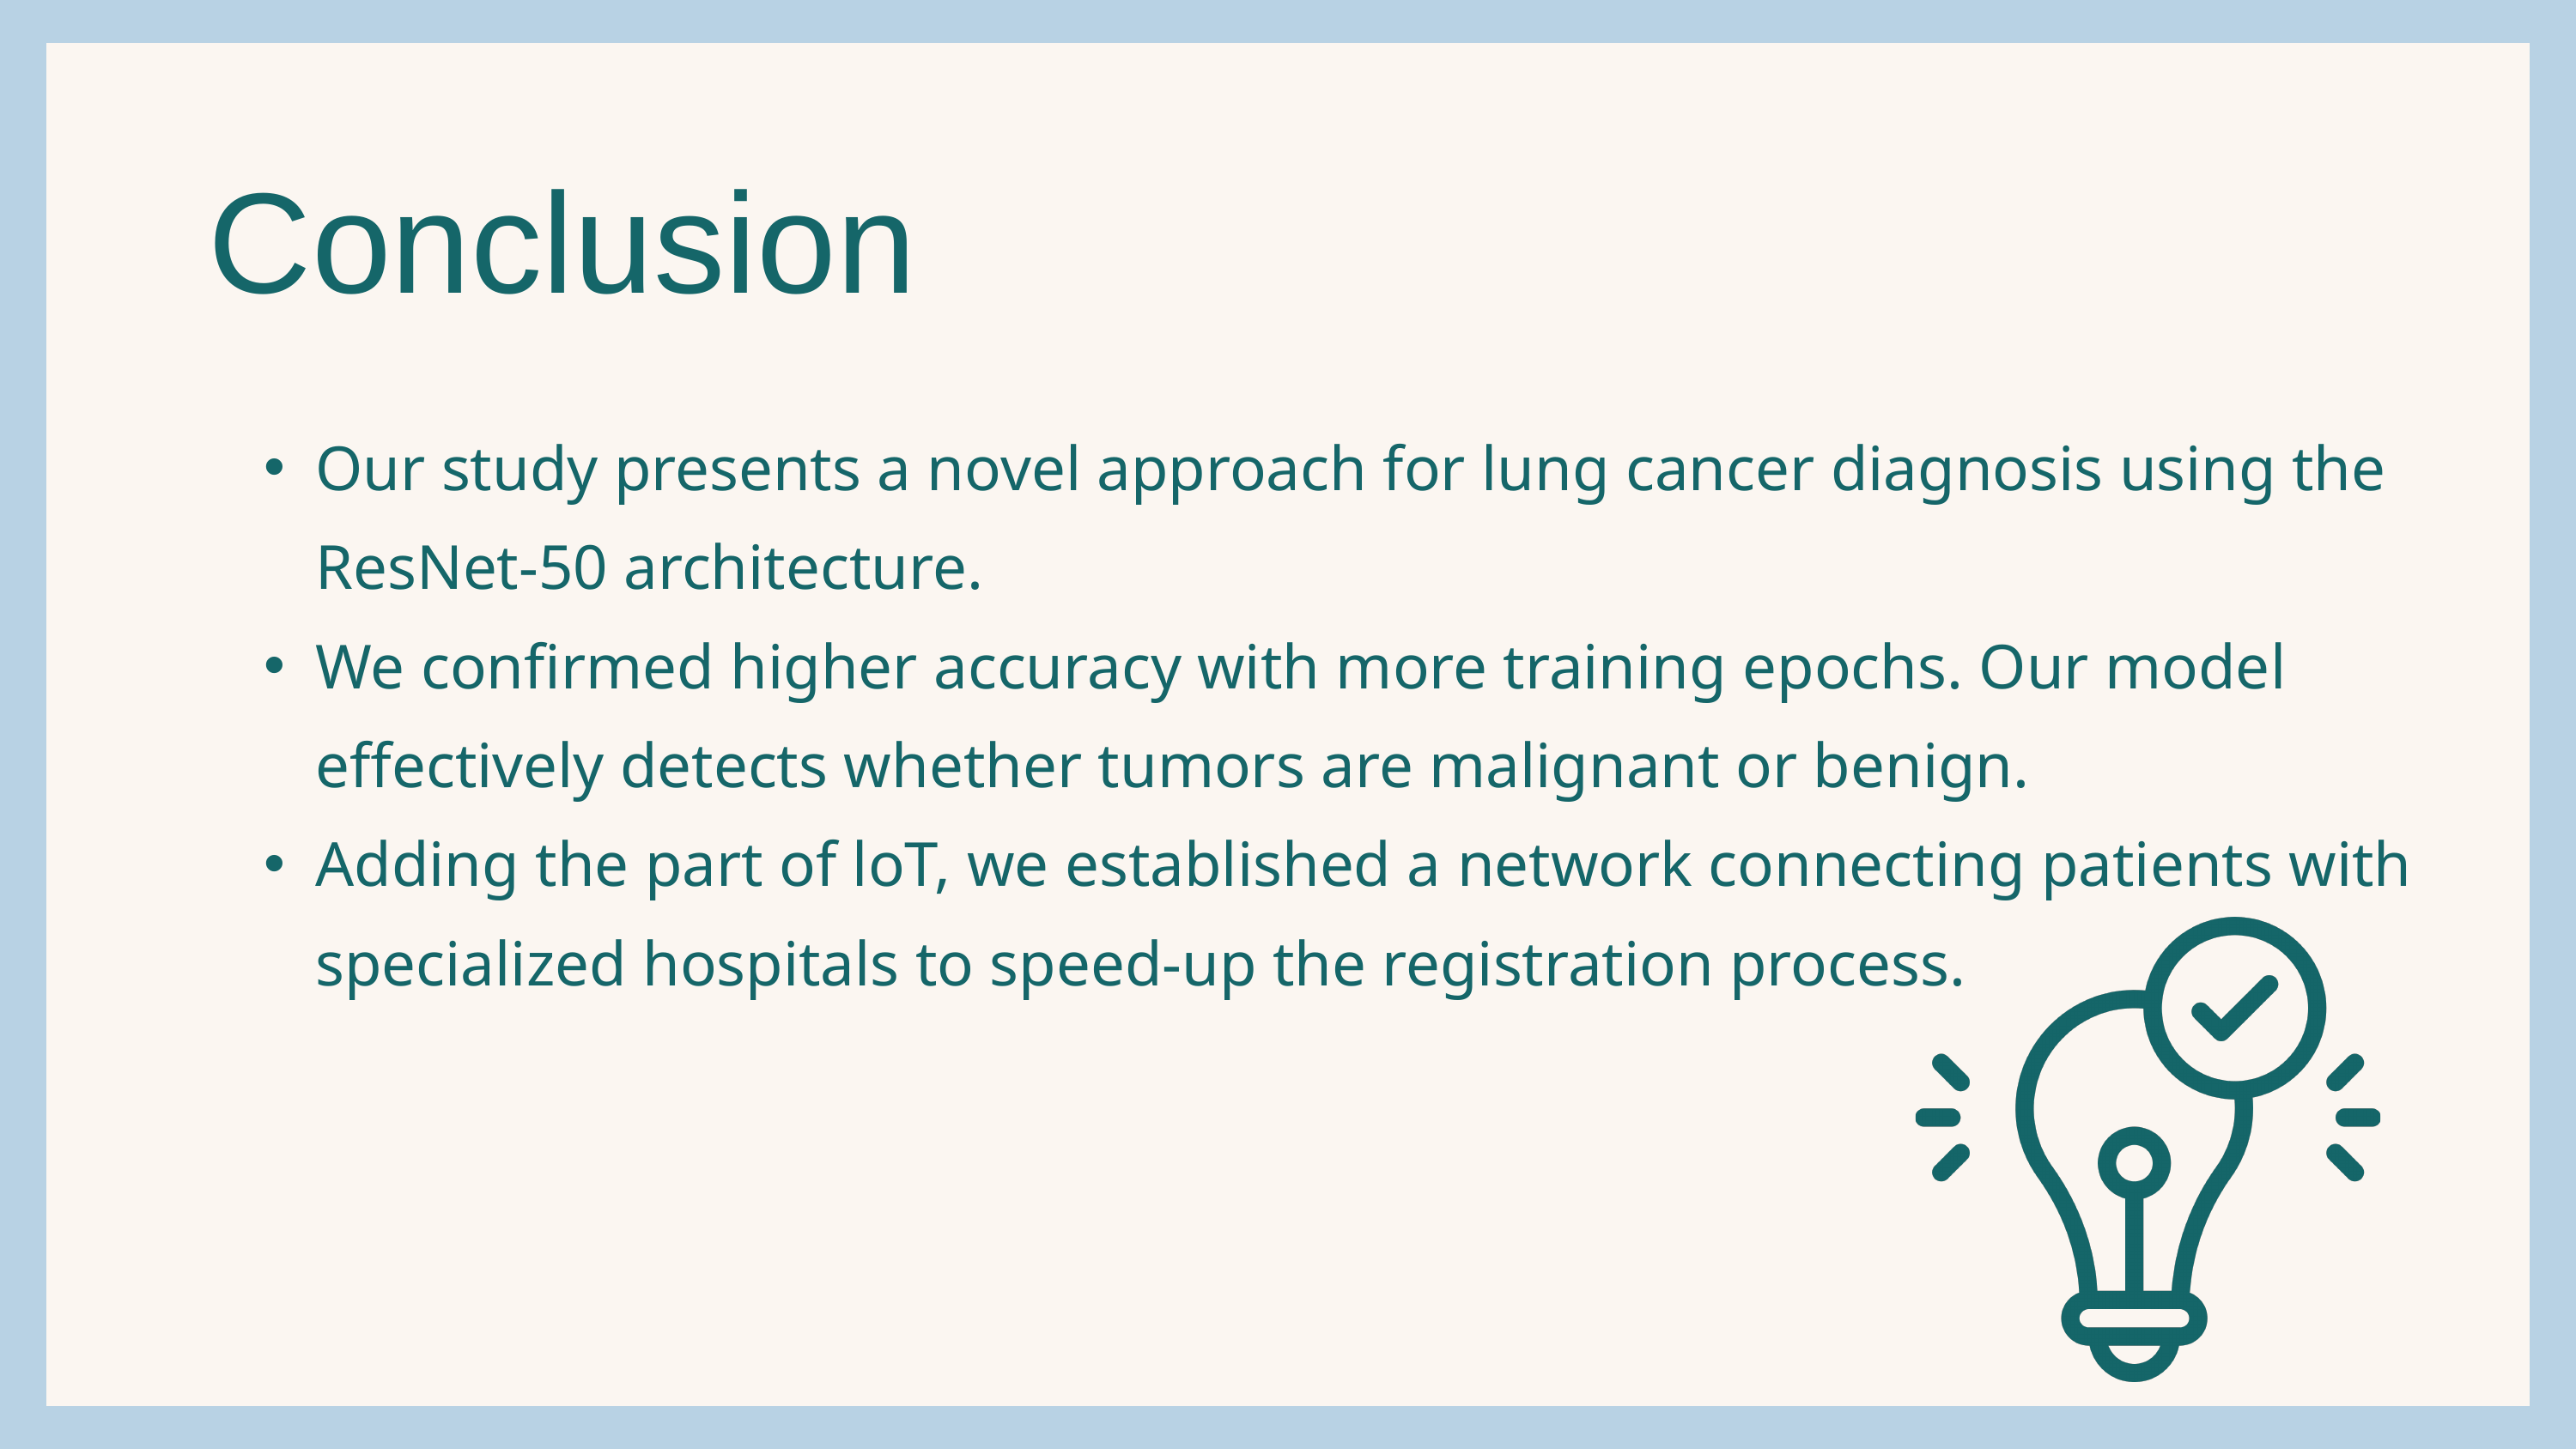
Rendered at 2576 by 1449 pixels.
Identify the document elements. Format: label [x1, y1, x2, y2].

text_box [46, 42, 2530, 1407]
